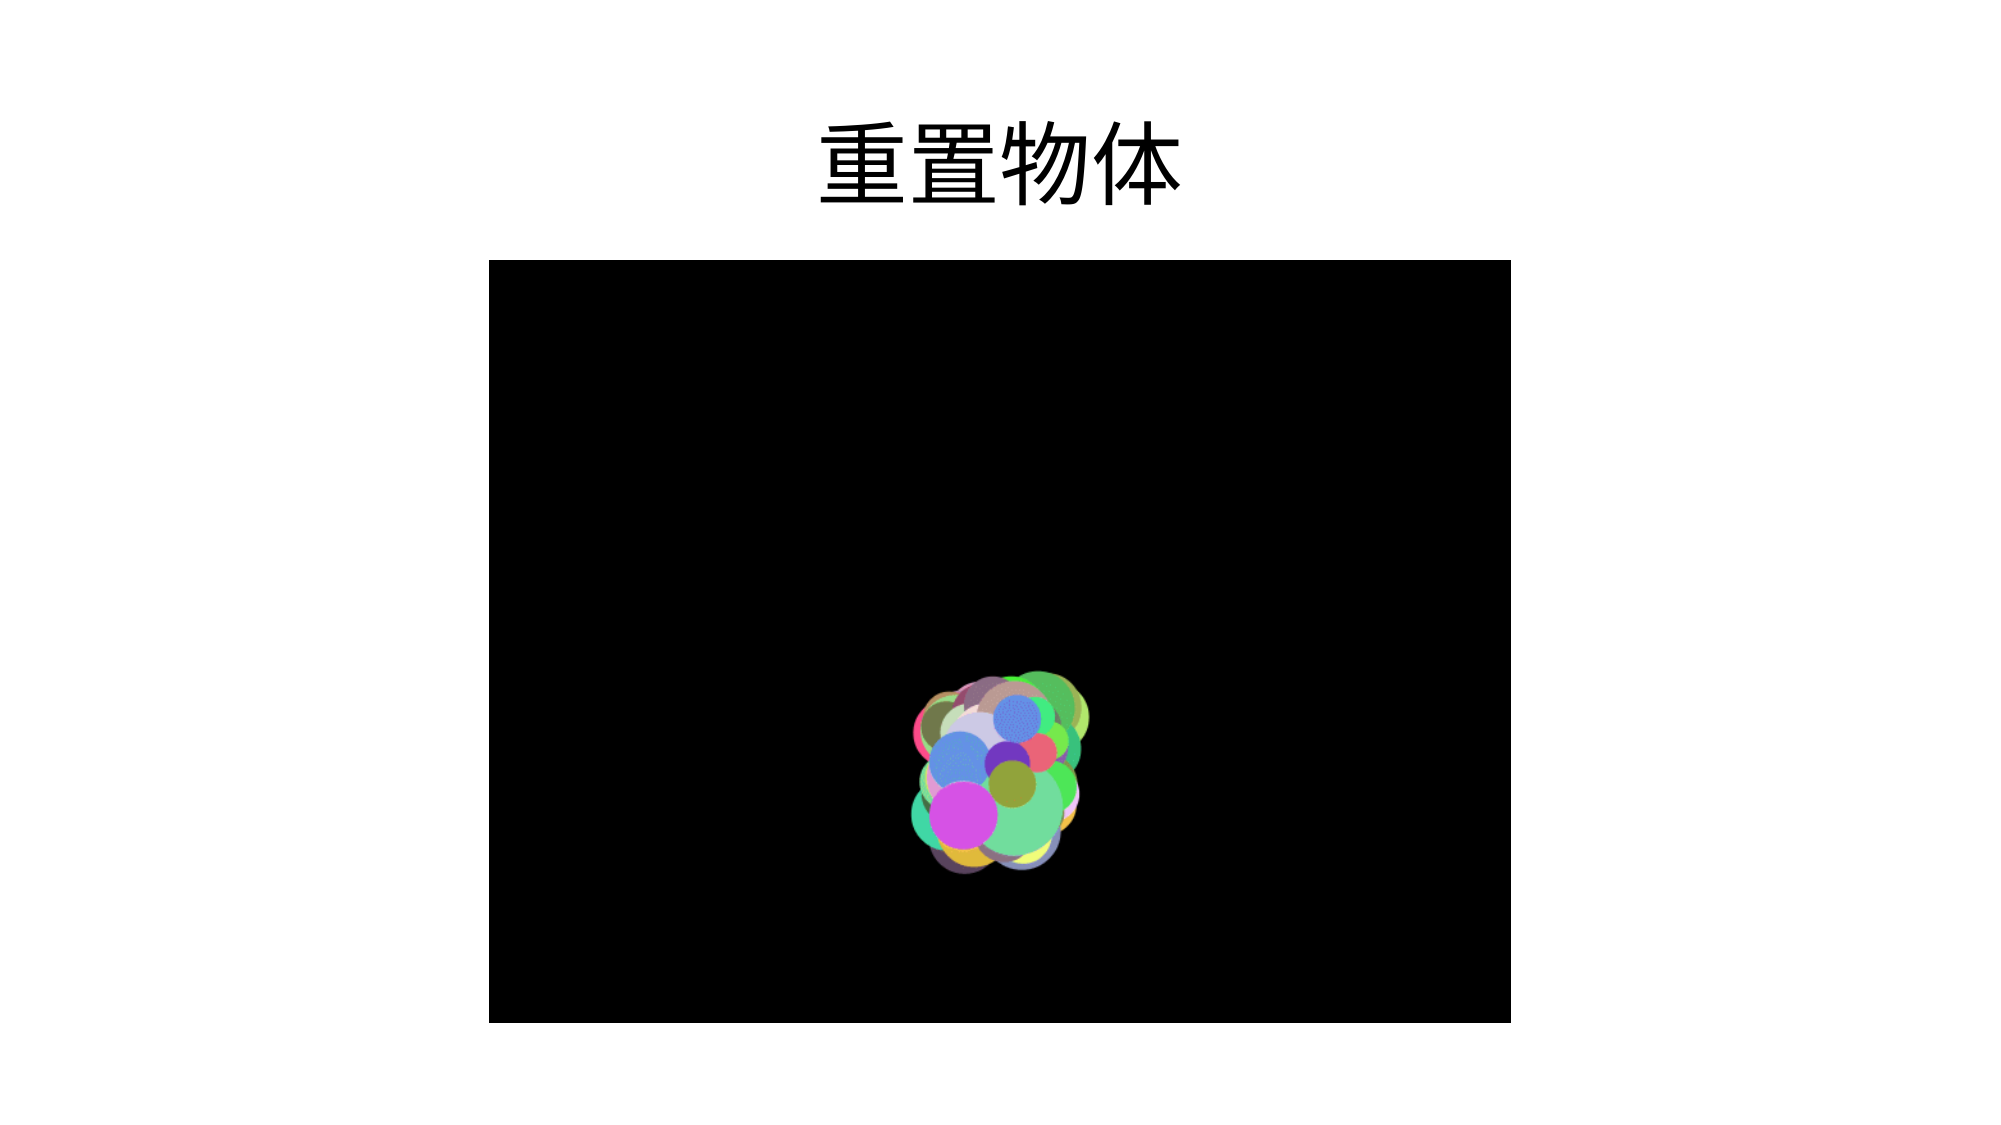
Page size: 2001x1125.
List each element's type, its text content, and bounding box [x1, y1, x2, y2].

picture [488, 260, 1511, 1023]
title 重置物体 [137, 59, 1863, 278]
